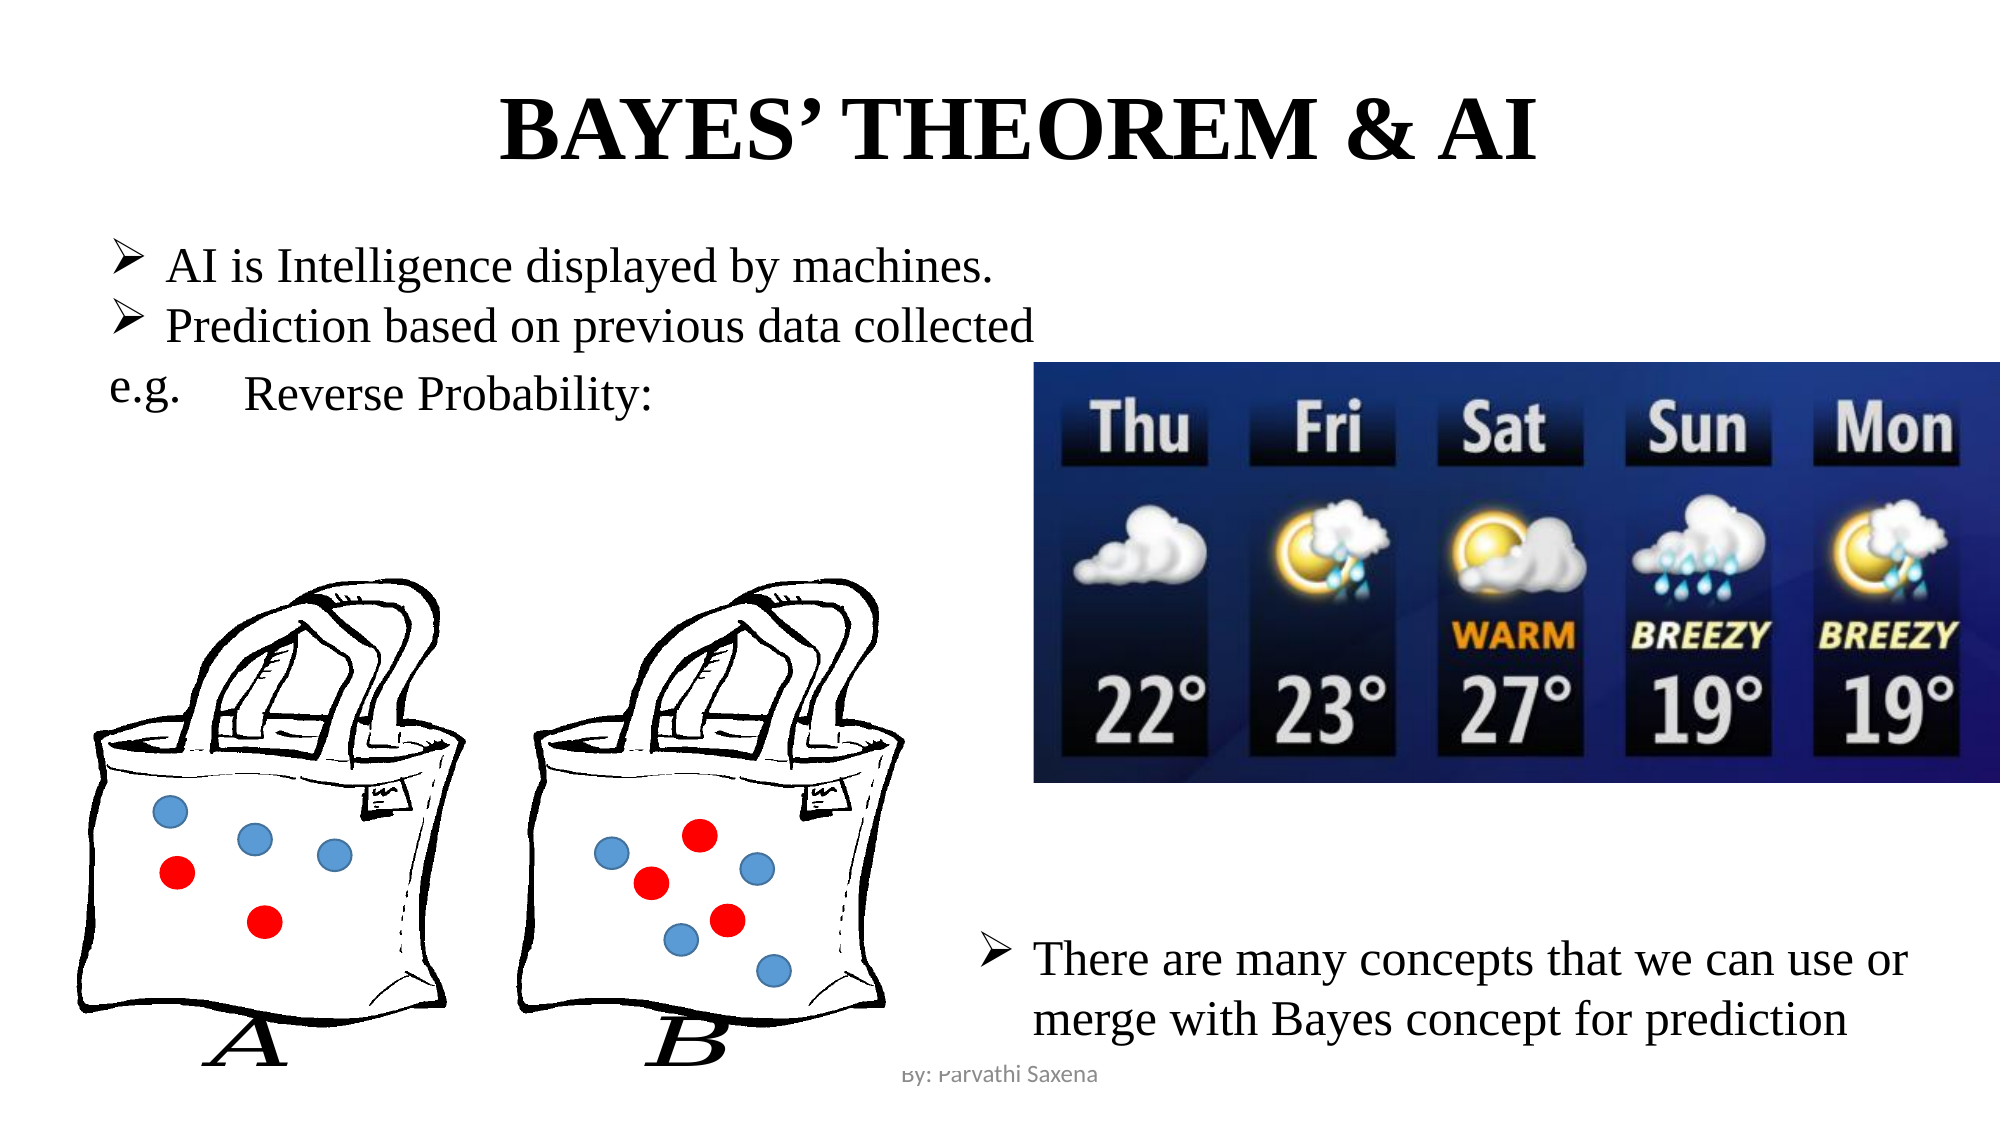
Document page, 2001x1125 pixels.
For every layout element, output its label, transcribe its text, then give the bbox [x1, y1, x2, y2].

text_box AI is Intelligence displayed by machines. Prediction based on previous data collected e.g. [94, 224, 1438, 480]
text_box There are many concepts that we can use or merge with Bayes concept for prediction [962, 918, 1955, 1054]
picture [1033, 361, 2000, 783]
footer By: Parvathi Saxena [662, 1042, 1338, 1103]
text_box BAYES’ THEOREM & AI [40, 60, 2000, 186]
picture [43, 533, 962, 1071]
